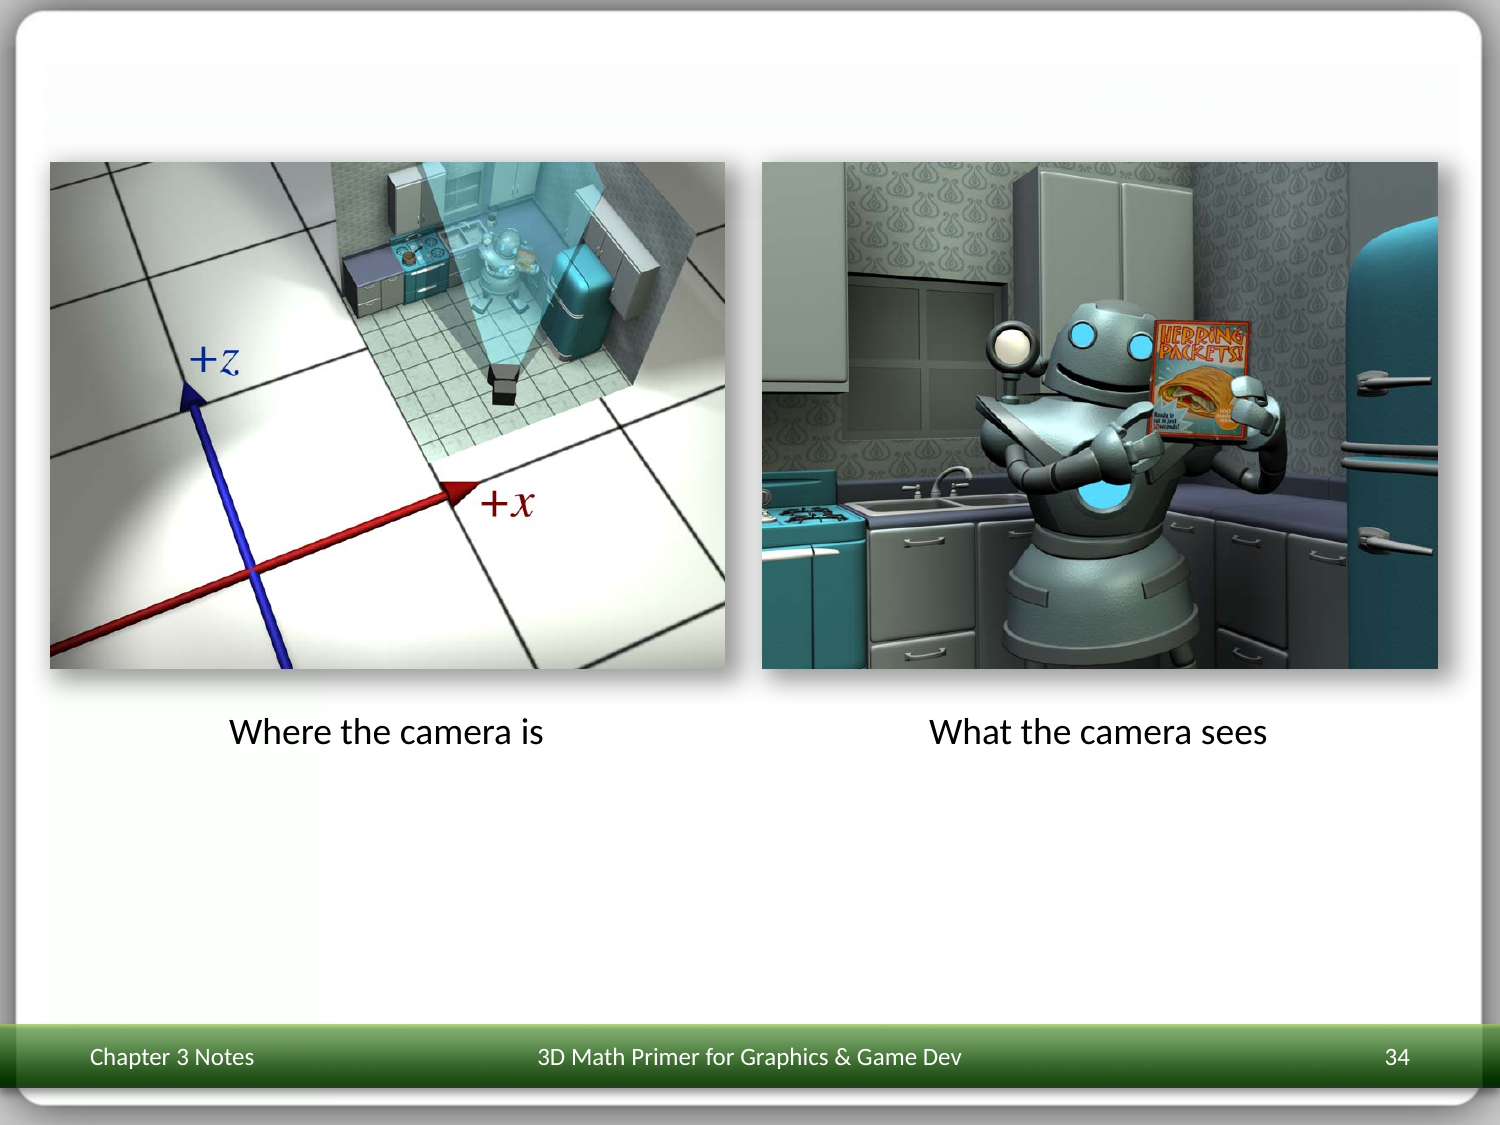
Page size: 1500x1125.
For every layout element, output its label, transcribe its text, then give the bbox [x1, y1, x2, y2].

footer 3D Math Primer for Graphics & Game Dev [512, 1025, 988, 1085]
text_box What the camera sees [914, 699, 1284, 760]
text_box Where the camera is [214, 699, 560, 760]
slide_number Chapter 3 Notes [75, 1025, 425, 1085]
picture [0, 0, 1500, 1125]
slide_number 34 [1074, 1025, 1425, 1085]
